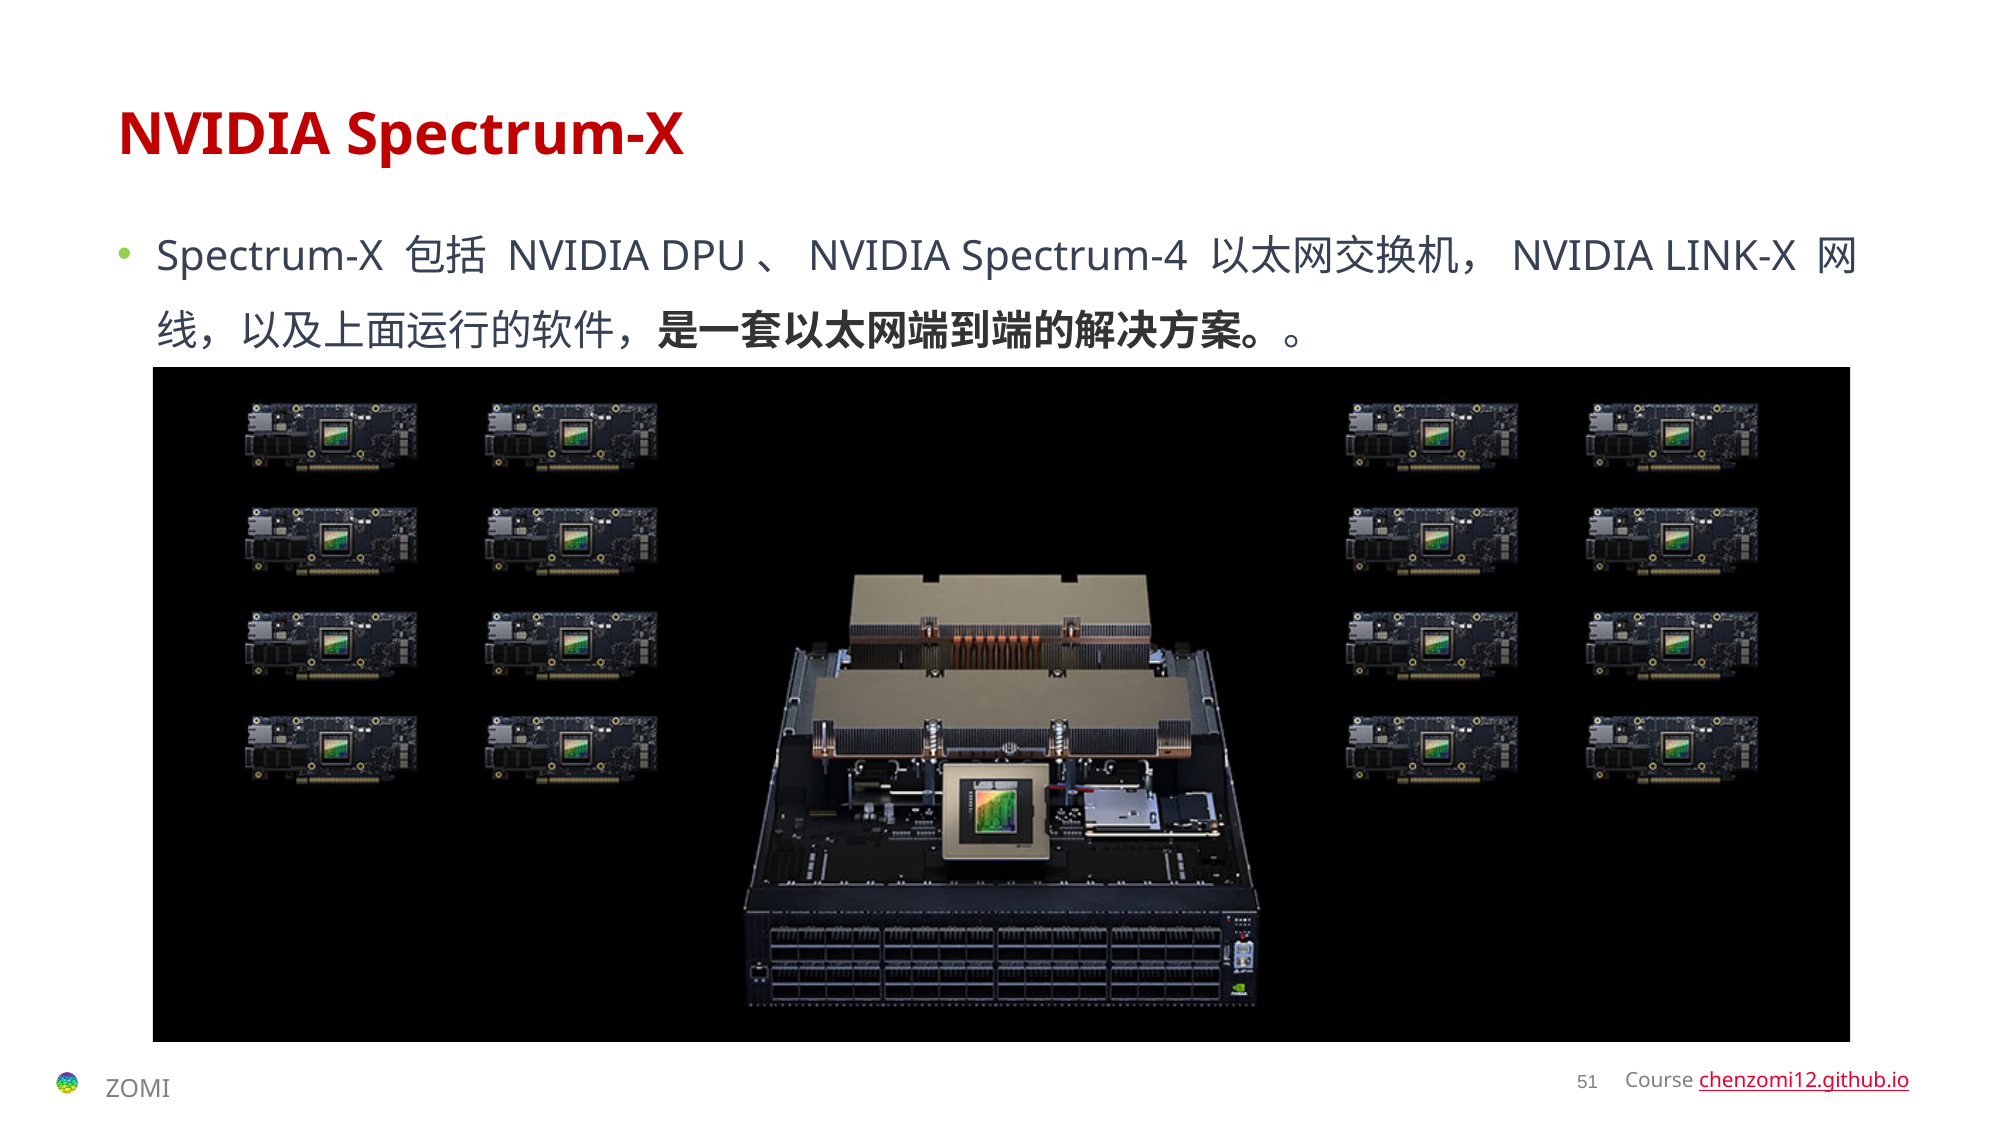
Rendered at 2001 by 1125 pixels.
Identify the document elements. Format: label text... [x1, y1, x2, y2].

picture [152, 366, 1851, 1043]
list Spectrum-X 包括 NVIDIA DPU、NVIDIA Spectrum-4 以太网交换机，NVIDIA LINK-X 网线，以及上面运行的软件，是一套以太网端到端的解决方案。。 [102, 196, 1901, 1043]
title NVIDIA Spectrum-X [102, 83, 1901, 180]
picture [57, 1073, 77, 1093]
